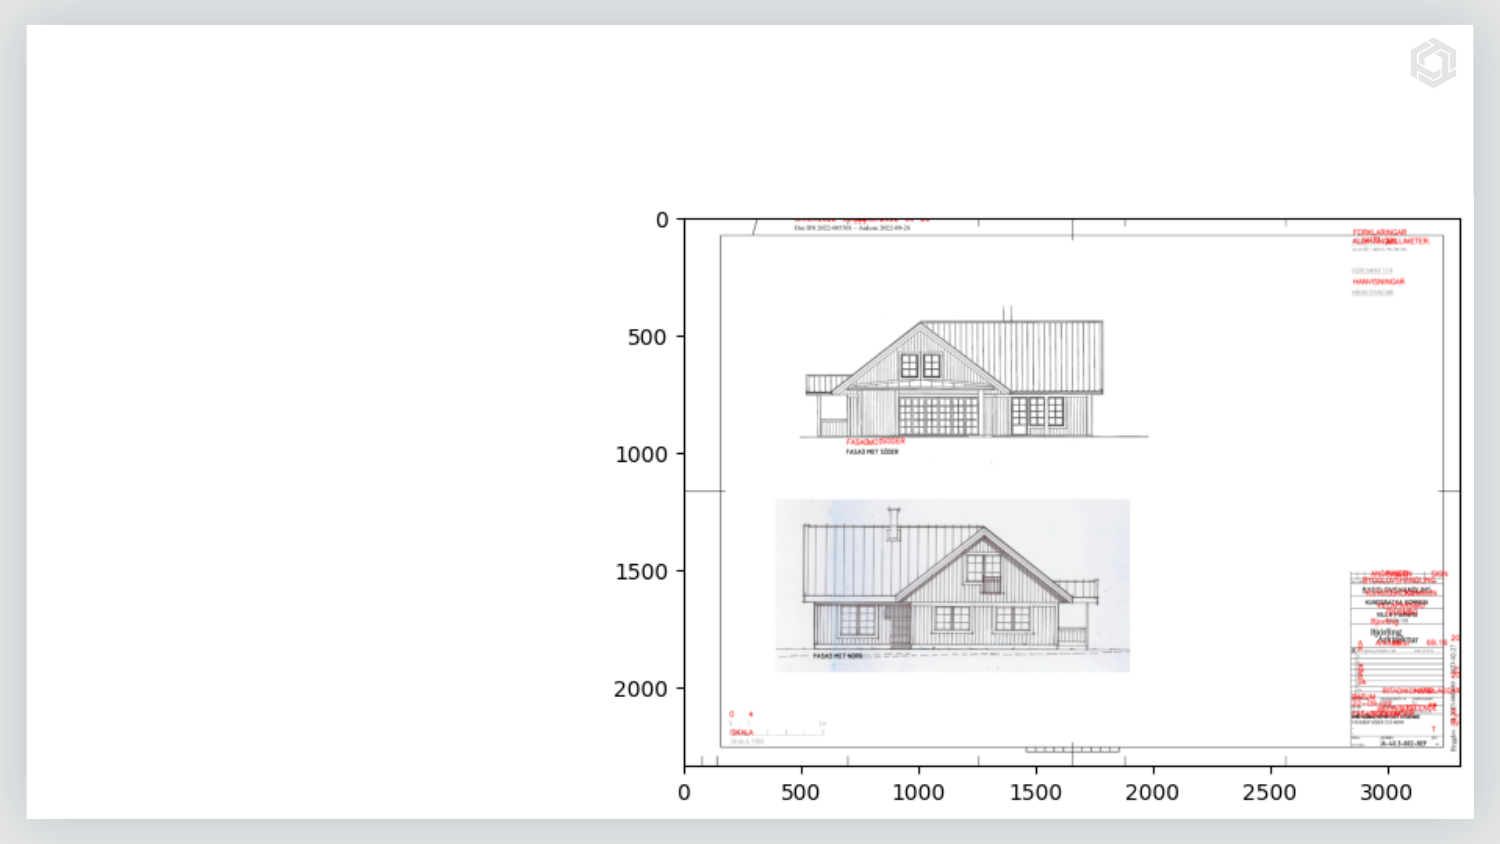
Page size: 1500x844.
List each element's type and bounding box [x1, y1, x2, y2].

picture [598, 195, 1474, 820]
